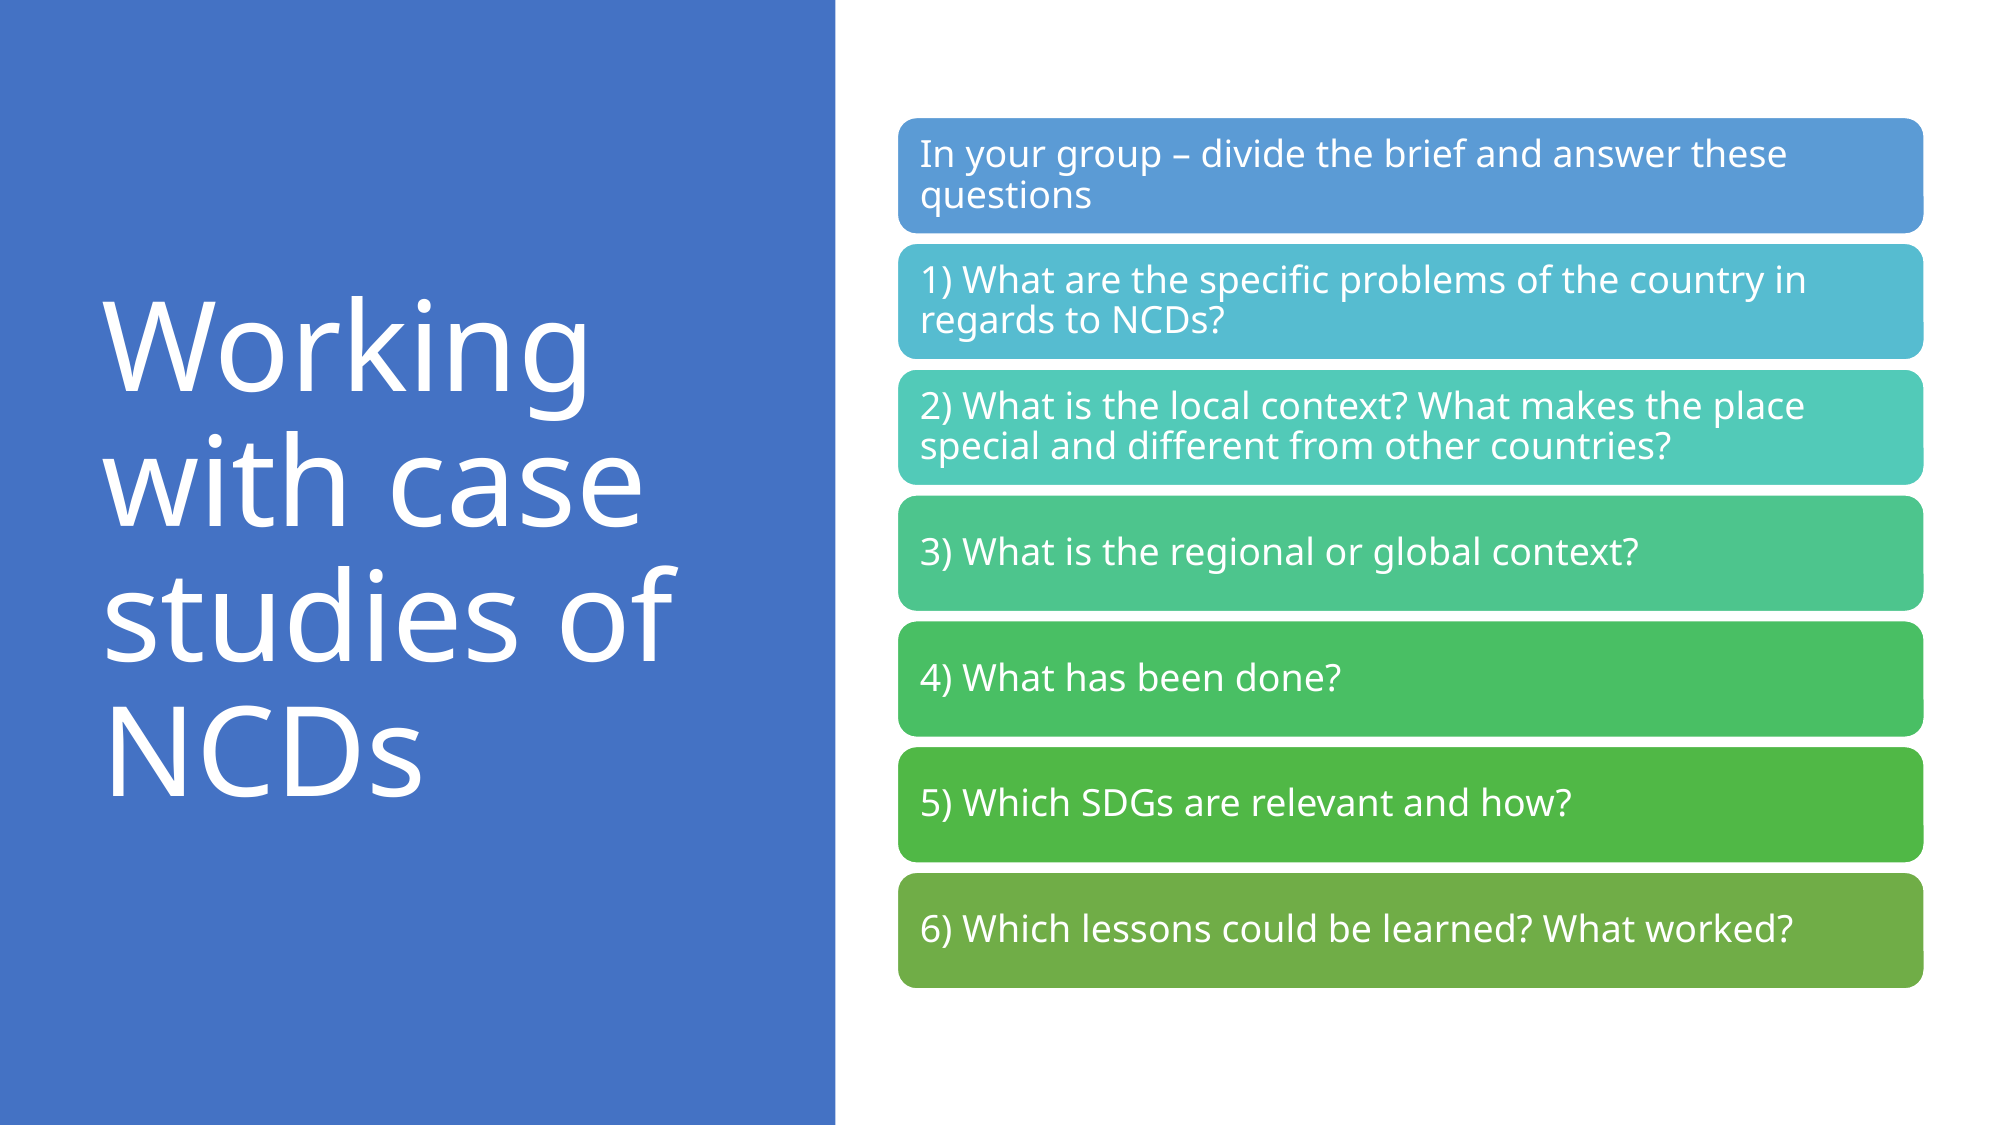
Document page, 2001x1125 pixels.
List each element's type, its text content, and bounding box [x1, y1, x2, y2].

text_box [0, 0, 836, 1125]
title Working with case studies of NCDs [86, 101, 711, 1005]
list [897, 101, 1925, 1005]
